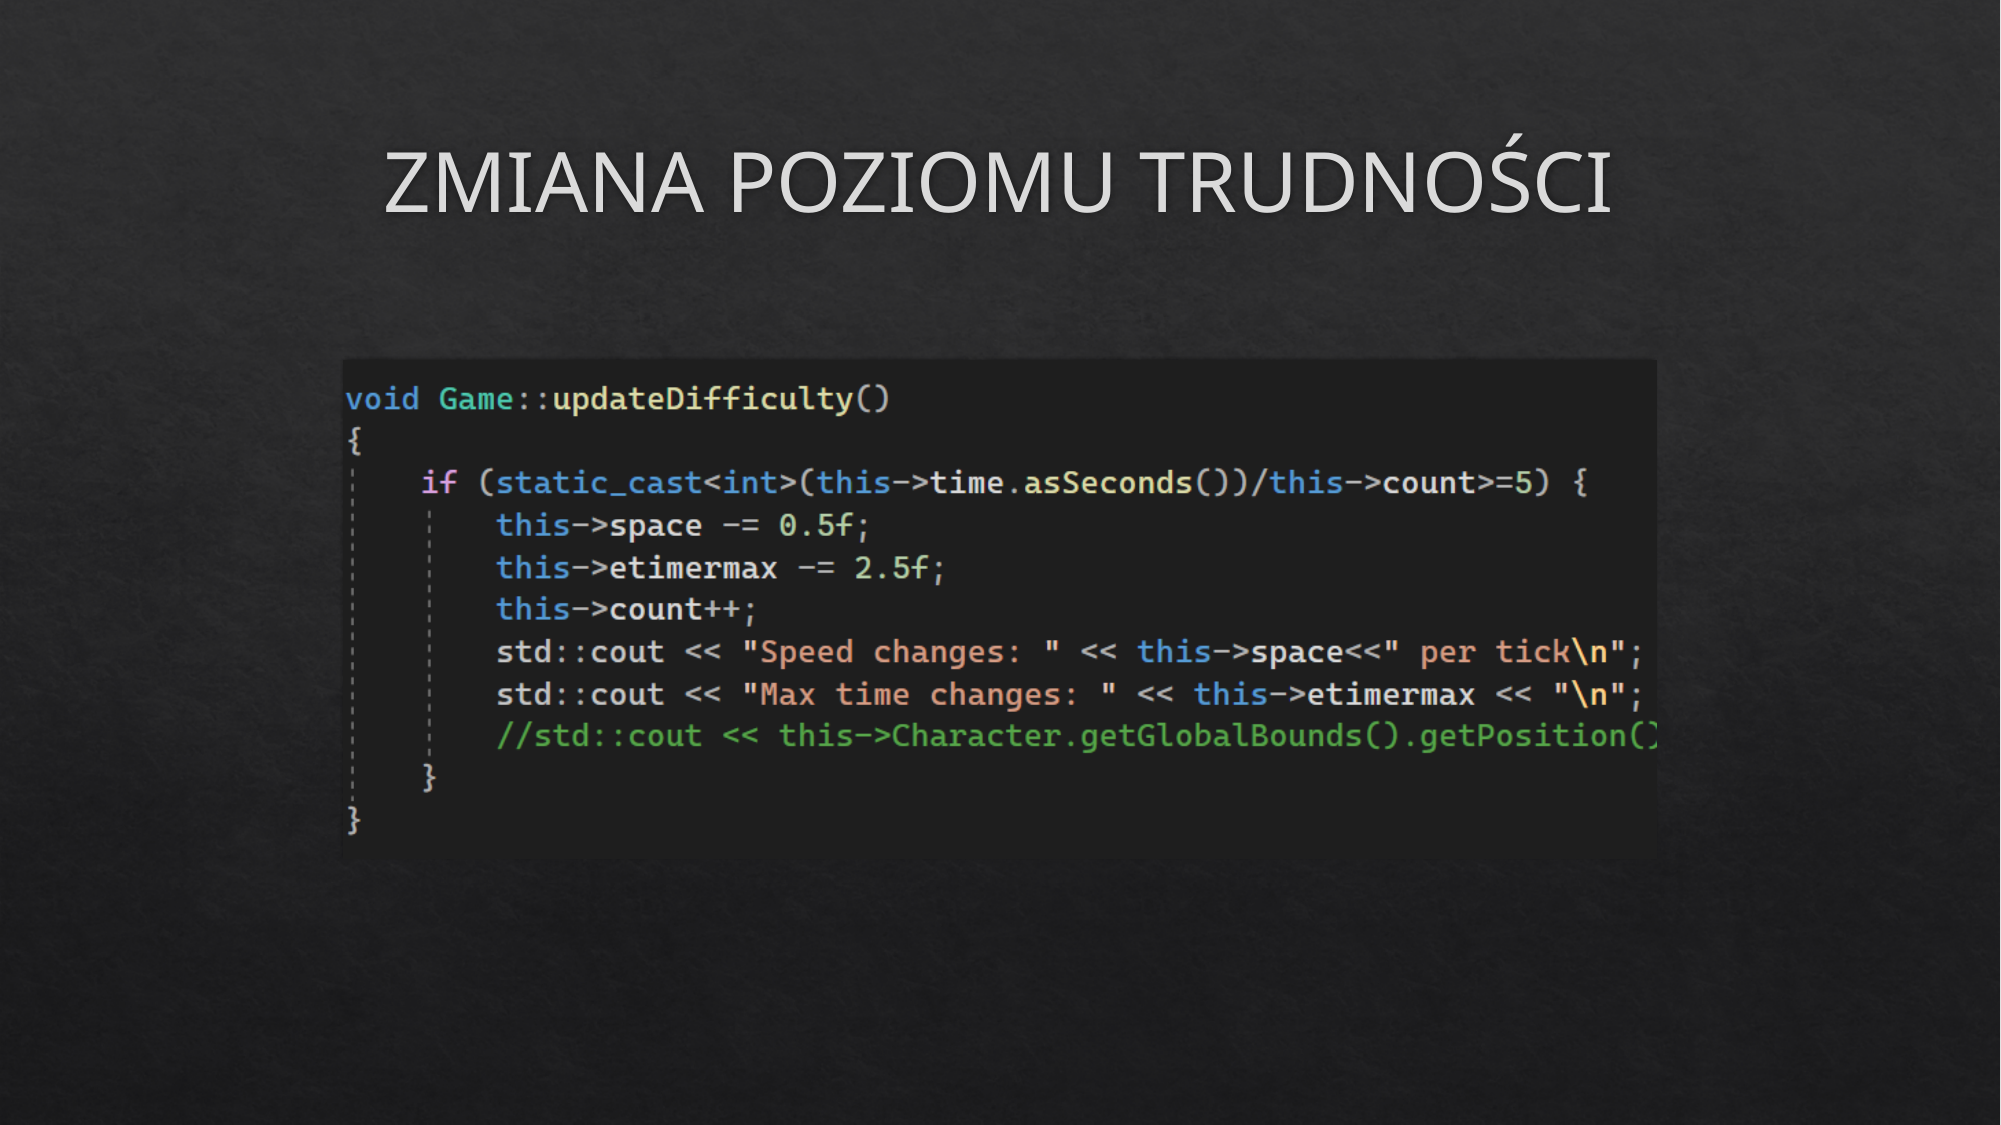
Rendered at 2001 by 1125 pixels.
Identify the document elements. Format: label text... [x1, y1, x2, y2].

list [343, 359, 1657, 859]
title ZMIANA POZIOMU TRUDNOŚCI [149, 99, 1849, 260]
